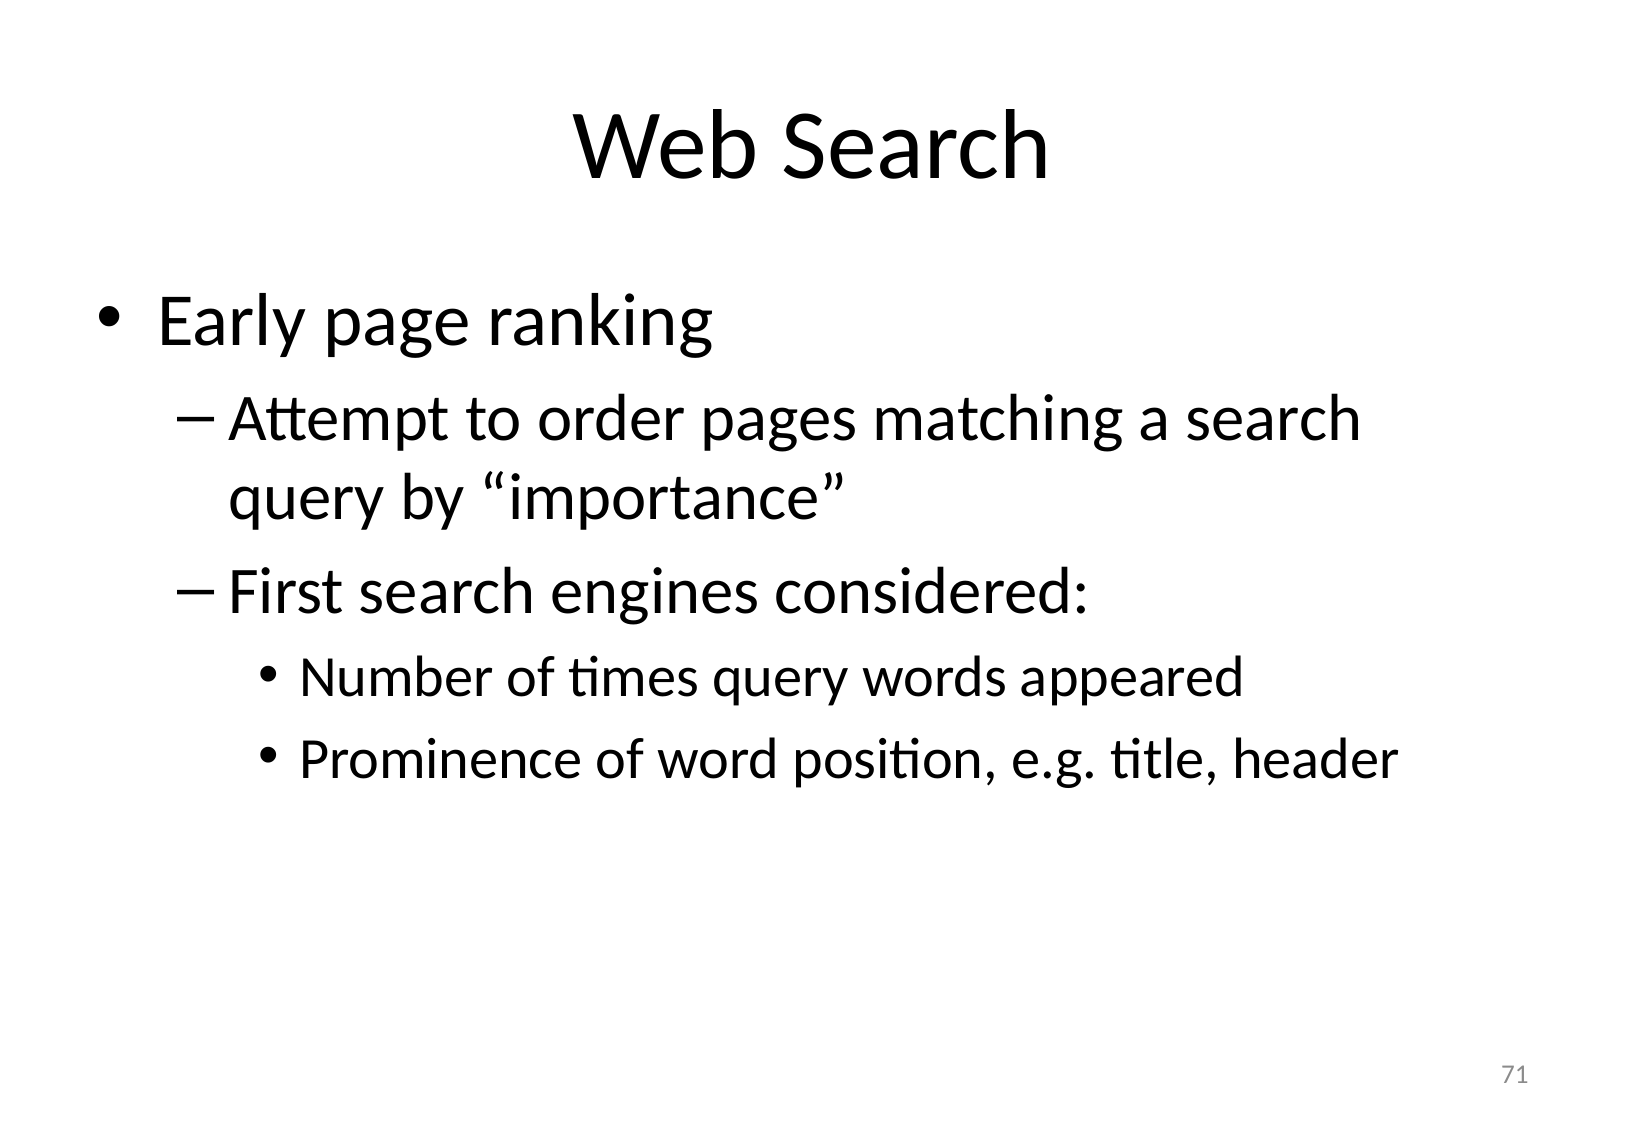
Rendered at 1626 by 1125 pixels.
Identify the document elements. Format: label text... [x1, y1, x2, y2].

list Early page ranking Attempt to order pages matching a search query by “importance” First search engines considered: Number of times query words appeared Prominence of word position, e.g. title, header [80, 262, 1544, 1006]
slide_number 71 [1164, 1042, 1544, 1103]
title Web Search [80, 44, 1544, 233]
